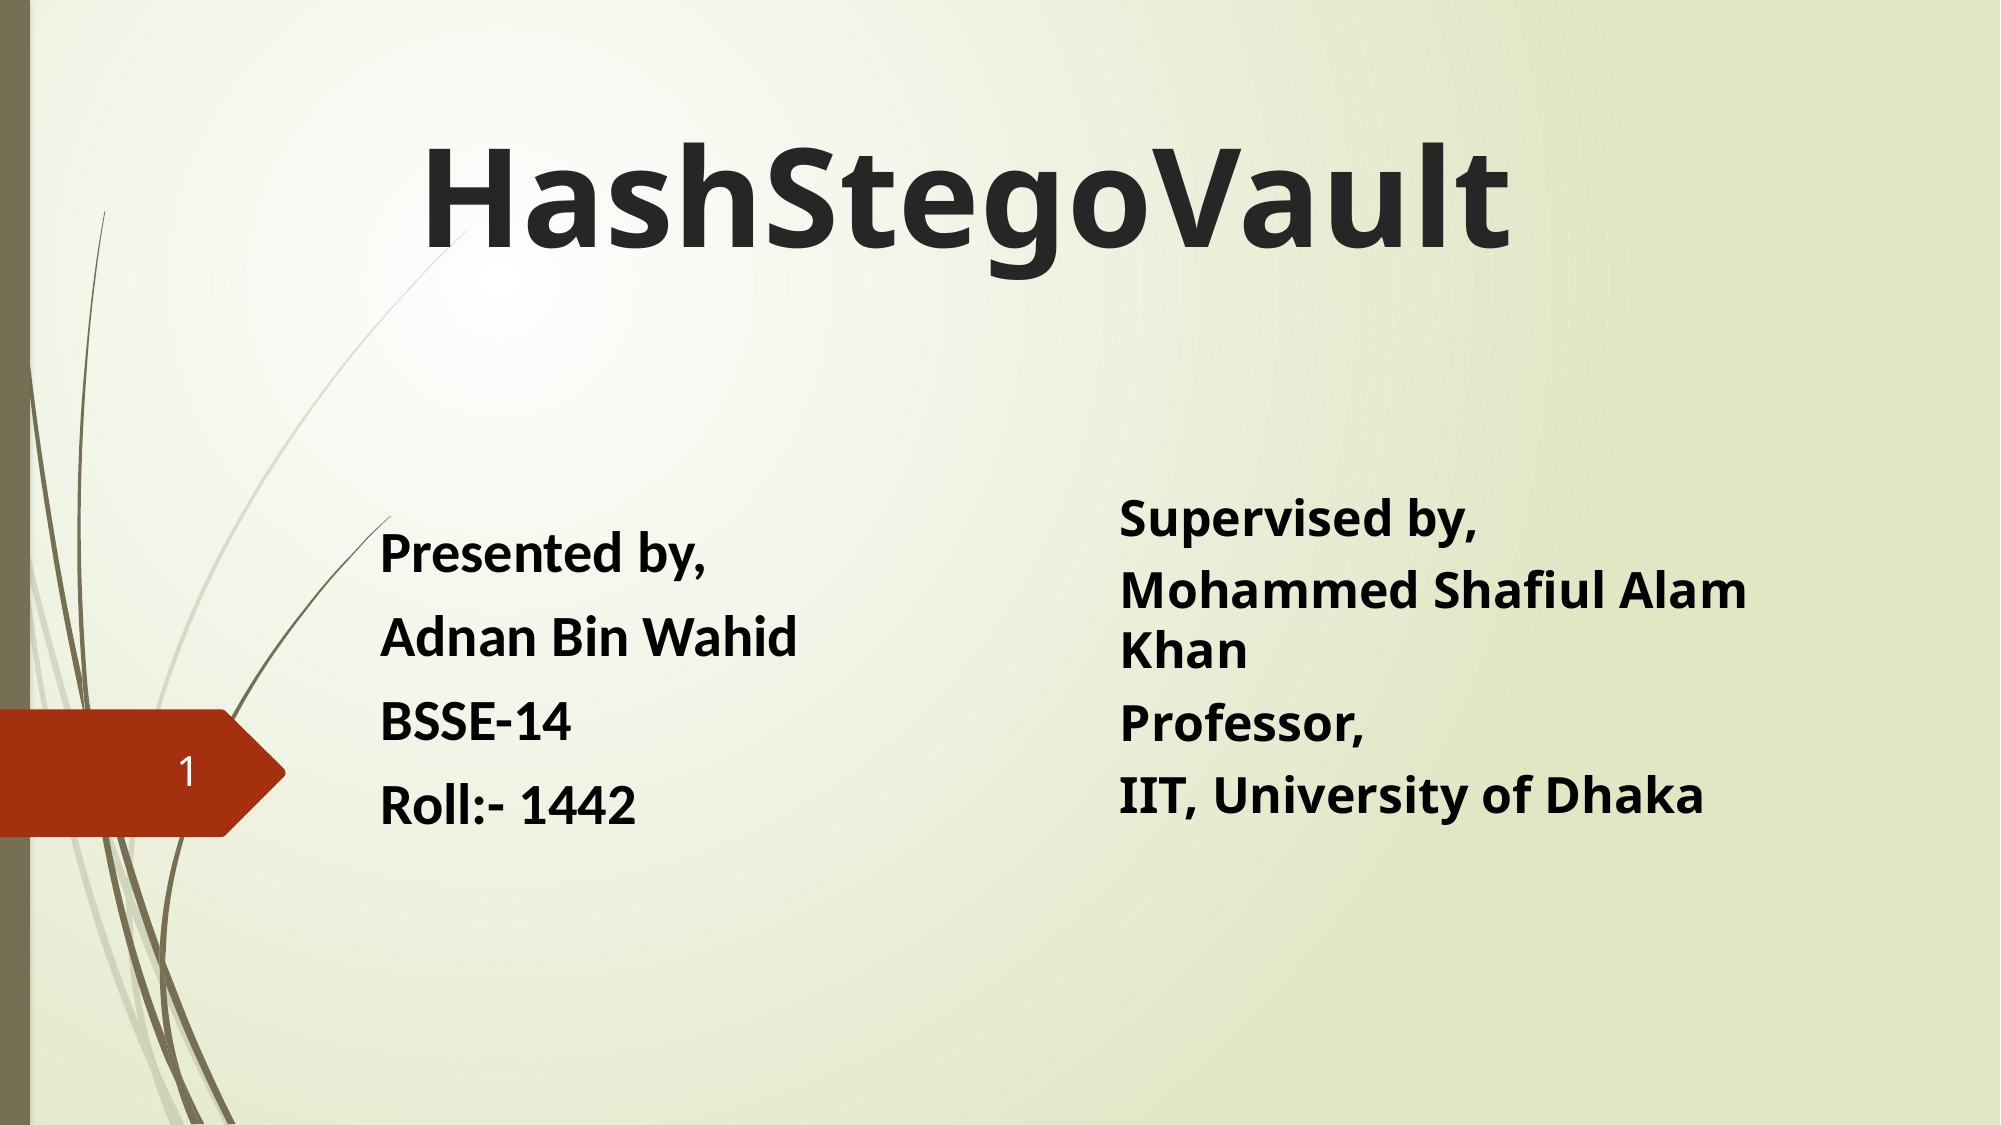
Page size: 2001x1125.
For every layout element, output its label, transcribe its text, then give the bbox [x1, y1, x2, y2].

title HashStegoVault [402, 102, 1711, 313]
text_box Presented by, Adnan Bin Wahid BSSE-14 Roll:- 1442 [365, 515, 826, 890]
text_box [87, 349, 846, 645]
text_box Supervised by,​ Mohammed Shafiul Alam Khan​ Professor,​ IIT, University of Dhaka ​ [1105, 478, 1806, 889]
slide_number 1 [87, 743, 216, 803]
